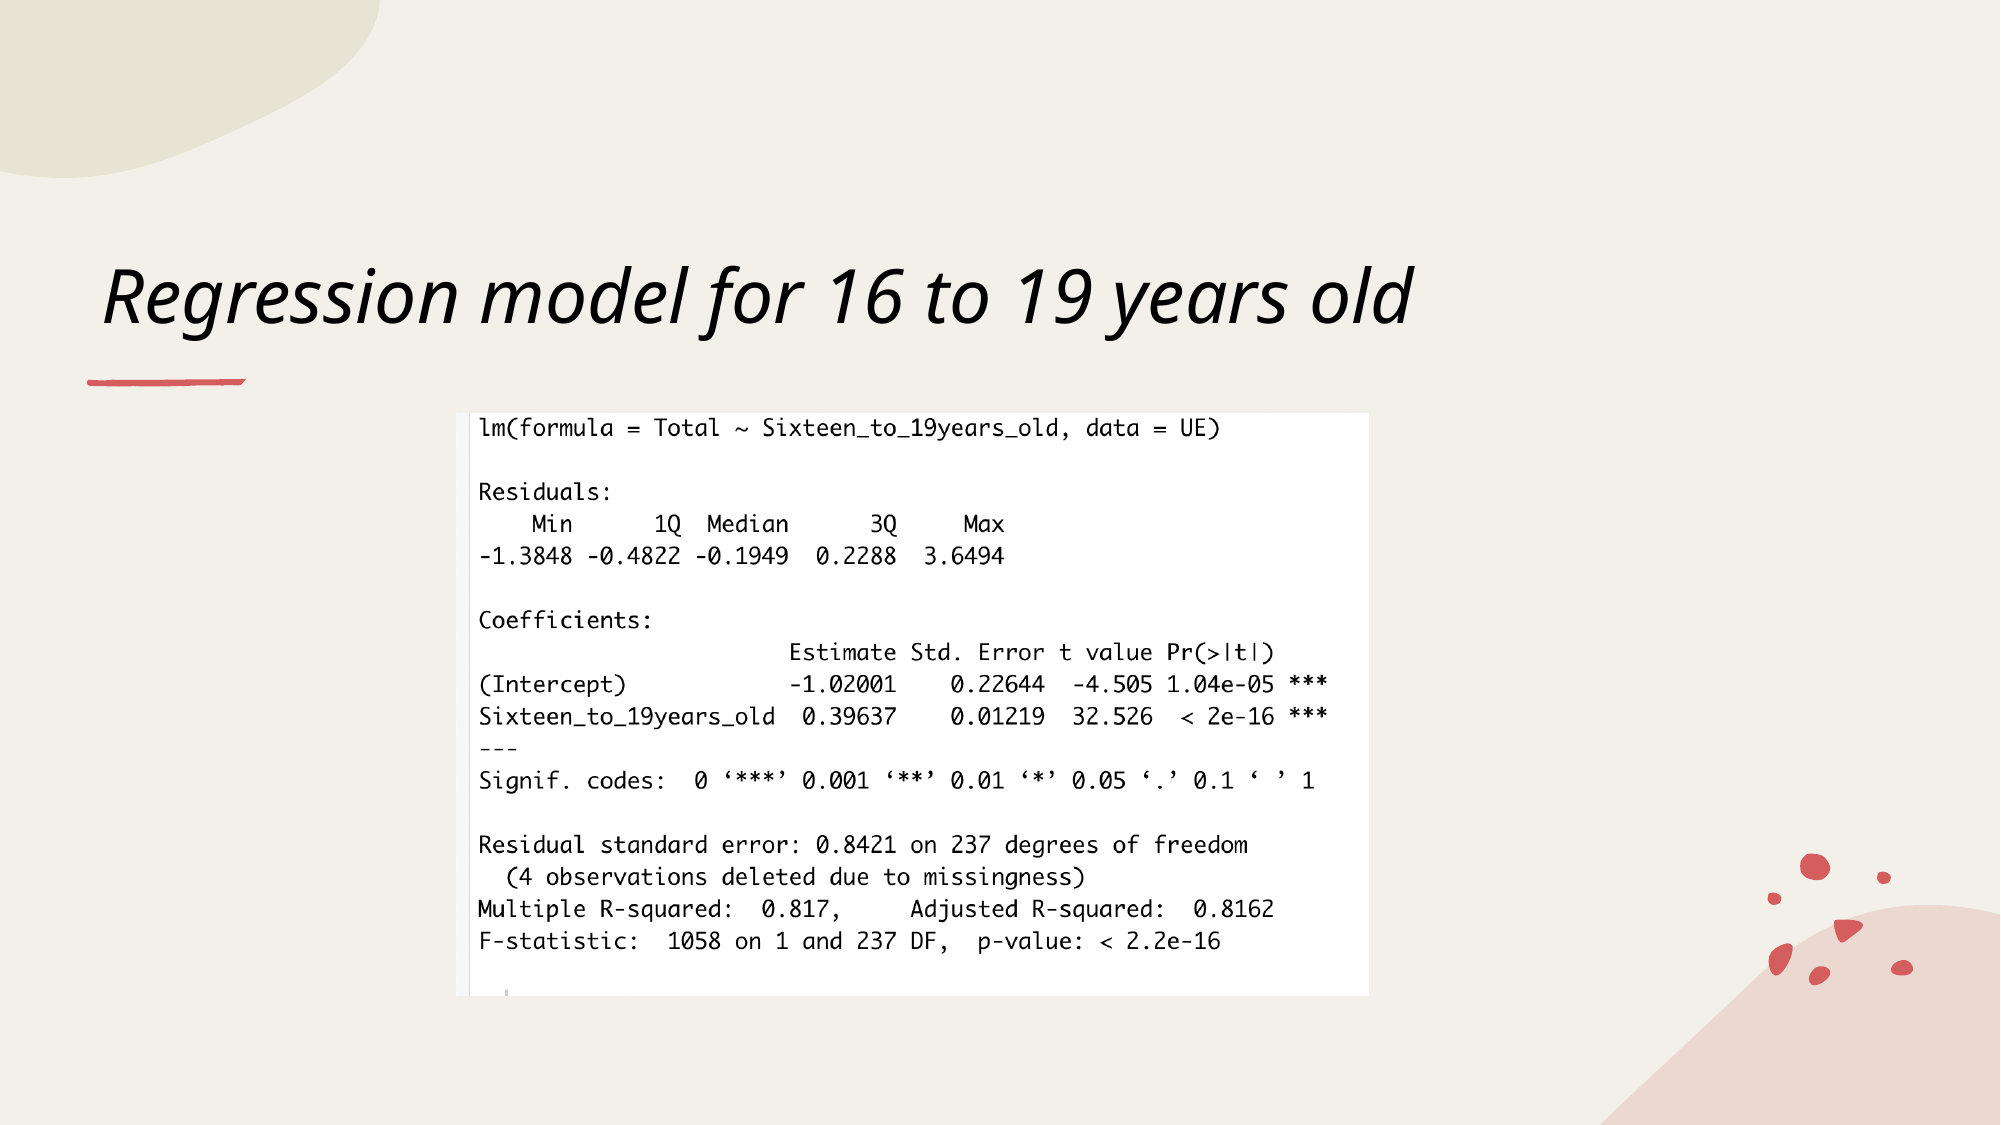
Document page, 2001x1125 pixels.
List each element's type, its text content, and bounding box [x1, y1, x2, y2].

title Regression model for 16 to 19 years old [86, 129, 1740, 347]
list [456, 413, 1369, 996]
